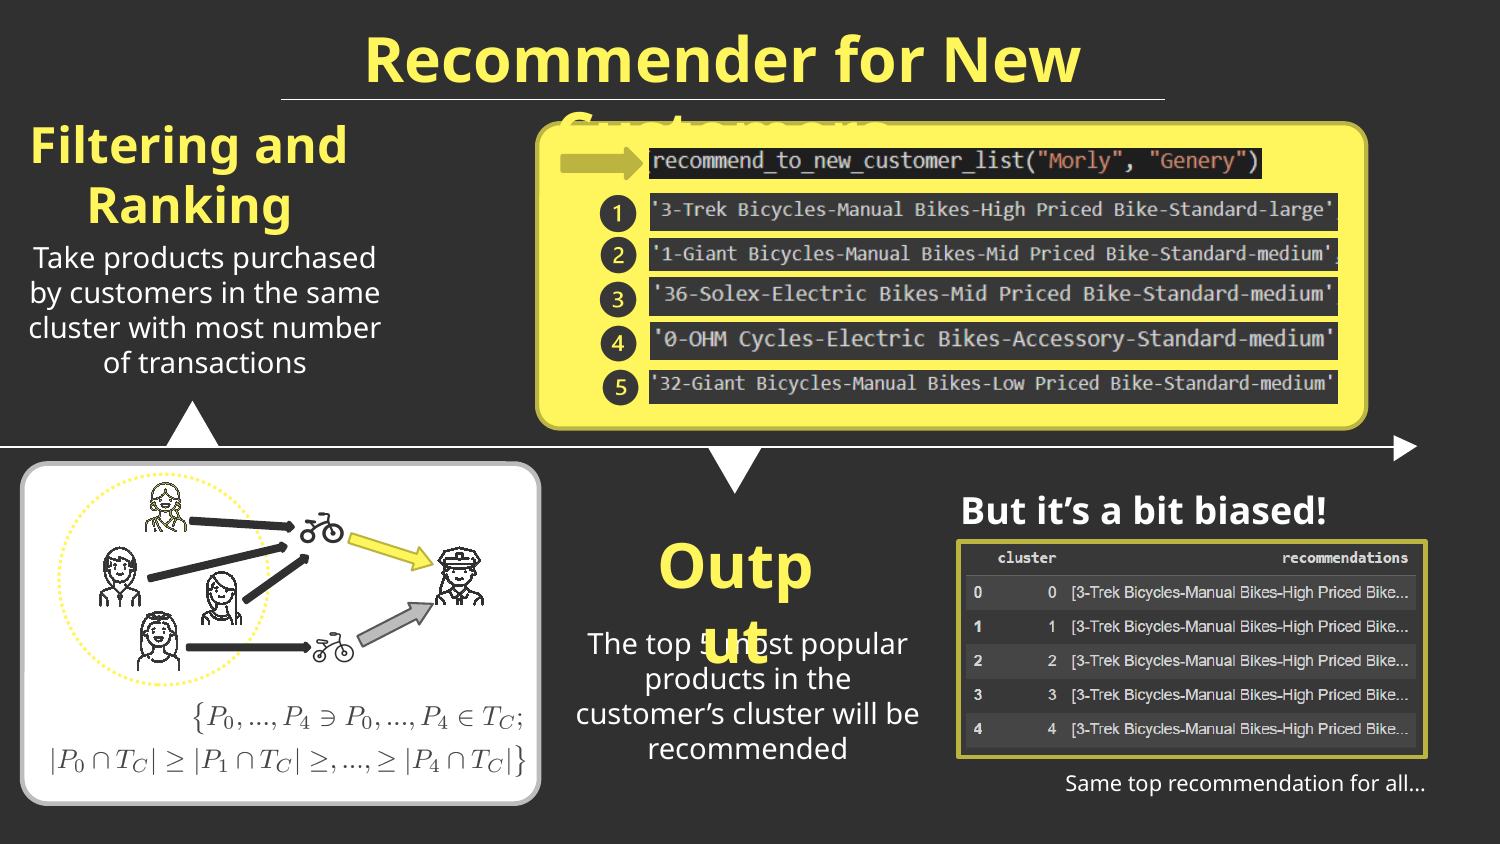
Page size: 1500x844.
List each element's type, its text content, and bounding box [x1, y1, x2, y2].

text_box But it’s a bit biased! [945, 471, 1374, 578]
subtitle The top 5 most popular products in the customer’s cluster will be recommended [553, 610, 943, 777]
picture [649, 370, 1338, 404]
text_box [560, 146, 643, 181]
title Output [623, 510, 848, 617]
picture [649, 322, 1338, 360]
title Recommender for New Customers [253, 5, 1192, 130]
text_box [712, 456, 757, 494]
picture [649, 276, 1338, 316]
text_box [21, 463, 540, 813]
text_box [535, 121, 1369, 431]
text_box [166, 400, 219, 446]
picture [960, 543, 1424, 756]
text_box [1393, 435, 1418, 462]
title Filtering and Ranking [0, 98, 380, 238]
picture [594, 190, 643, 410]
picture [649, 192, 1338, 232]
picture [649, 148, 1262, 179]
picture [649, 238, 1338, 271]
text_box Same top recommendation for all… [979, 754, 1442, 820]
subtitle Take products purchased by customers in the same cluster with most number of transactions [0, 238, 410, 395]
